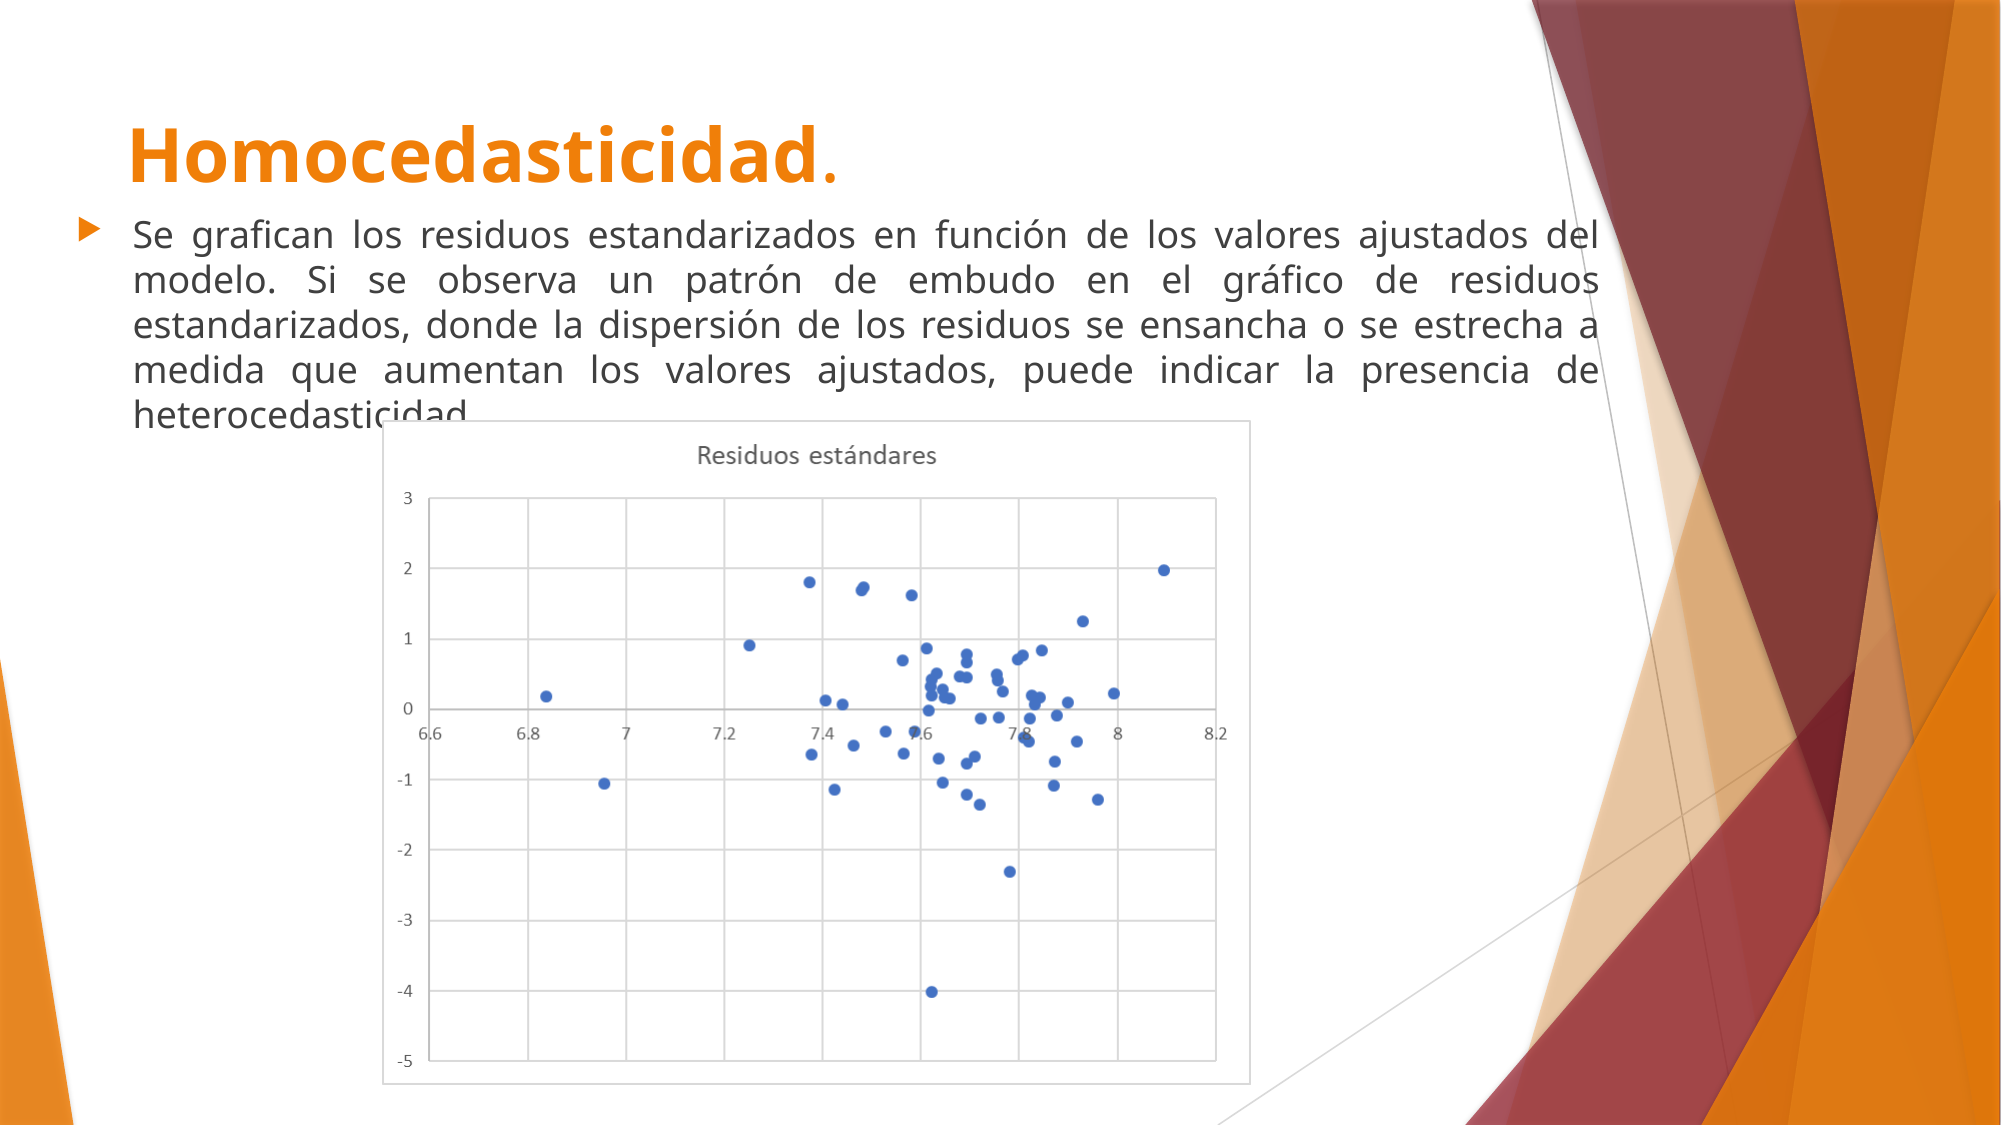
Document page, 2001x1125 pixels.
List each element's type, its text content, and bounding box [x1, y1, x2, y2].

title Homocedasticidad. [111, 99, 1522, 203]
picture [381, 419, 1251, 1085]
list Se grafican los residuos estandarizados en función de los valores ajustados del modelo. Si se observa un patrón de embudo en el gráfico de residuos estandarizados, donde la dispersión de los residuos se ensancha o se estrecha a medida que aumentan los valores ajustados, puede indicar la presencia de heterocedasticidad. [61, 203, 1617, 991]
